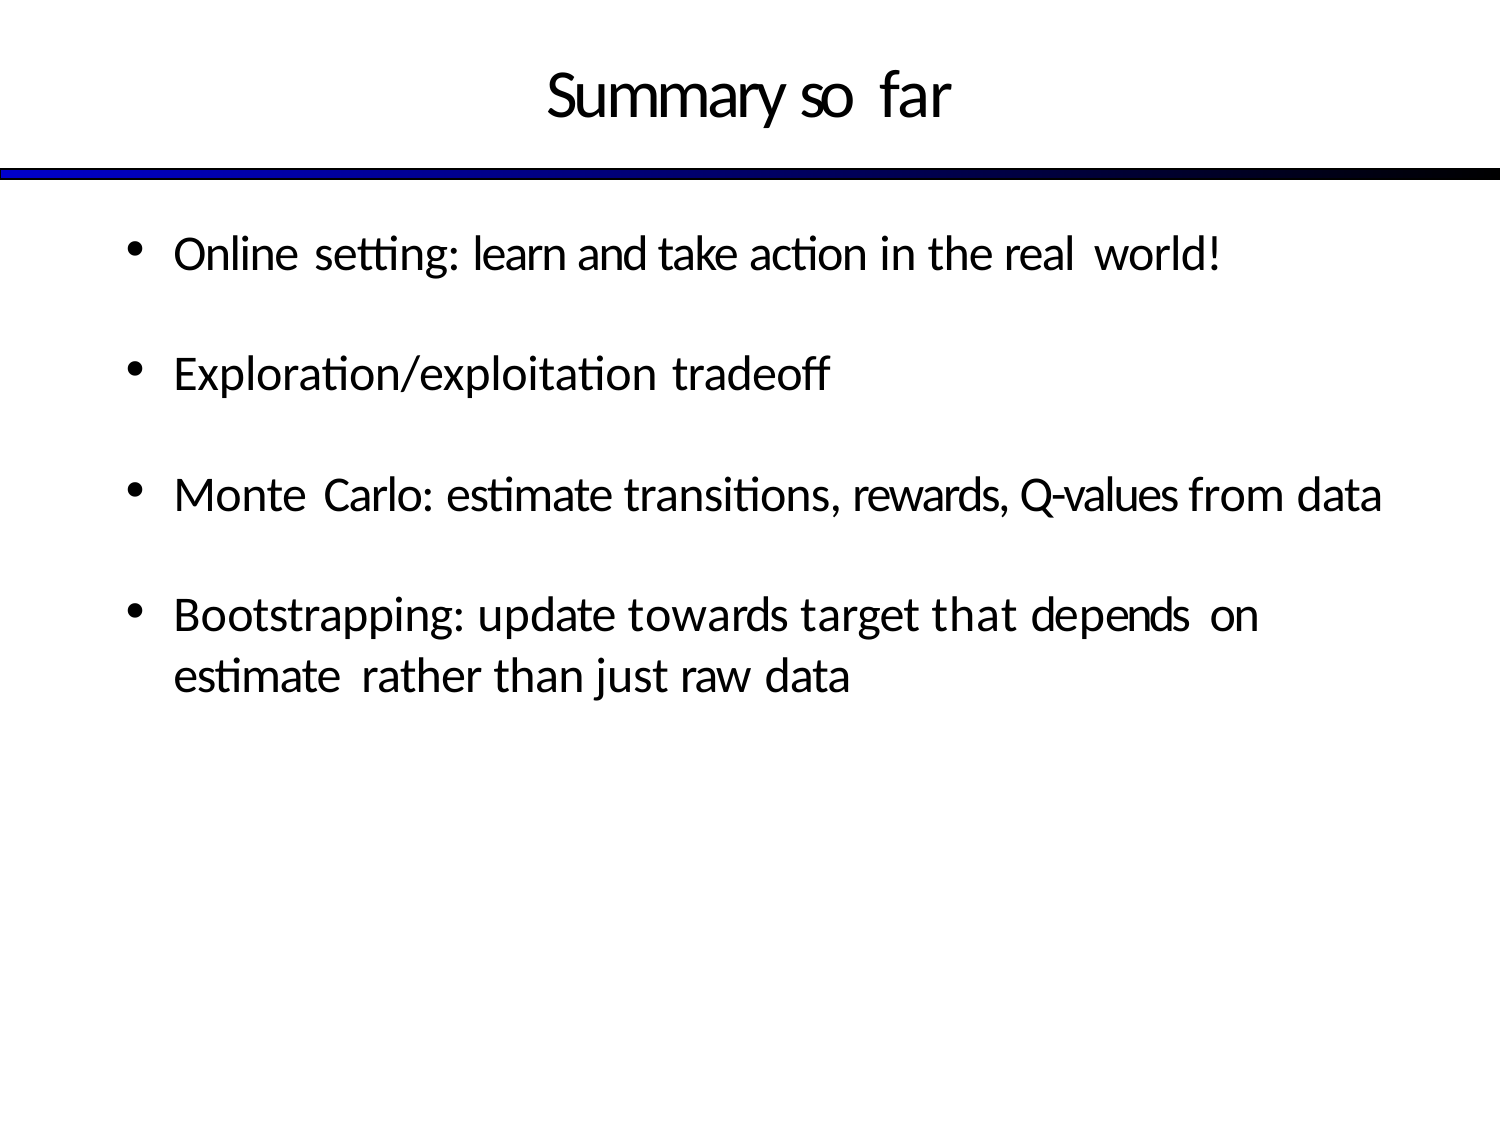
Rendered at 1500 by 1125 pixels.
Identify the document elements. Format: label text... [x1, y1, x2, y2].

title Summary so far [0, 0, 1500, 184]
text_box Online setting: learn and take action in the real world! Exploration/exploitation tradeoff Monte Carlo: estimate transitions, rewards, Q-values from data Bootstrapping: update towards target that depends on estimate rather than just raw data [118, 217, 1500, 703]
